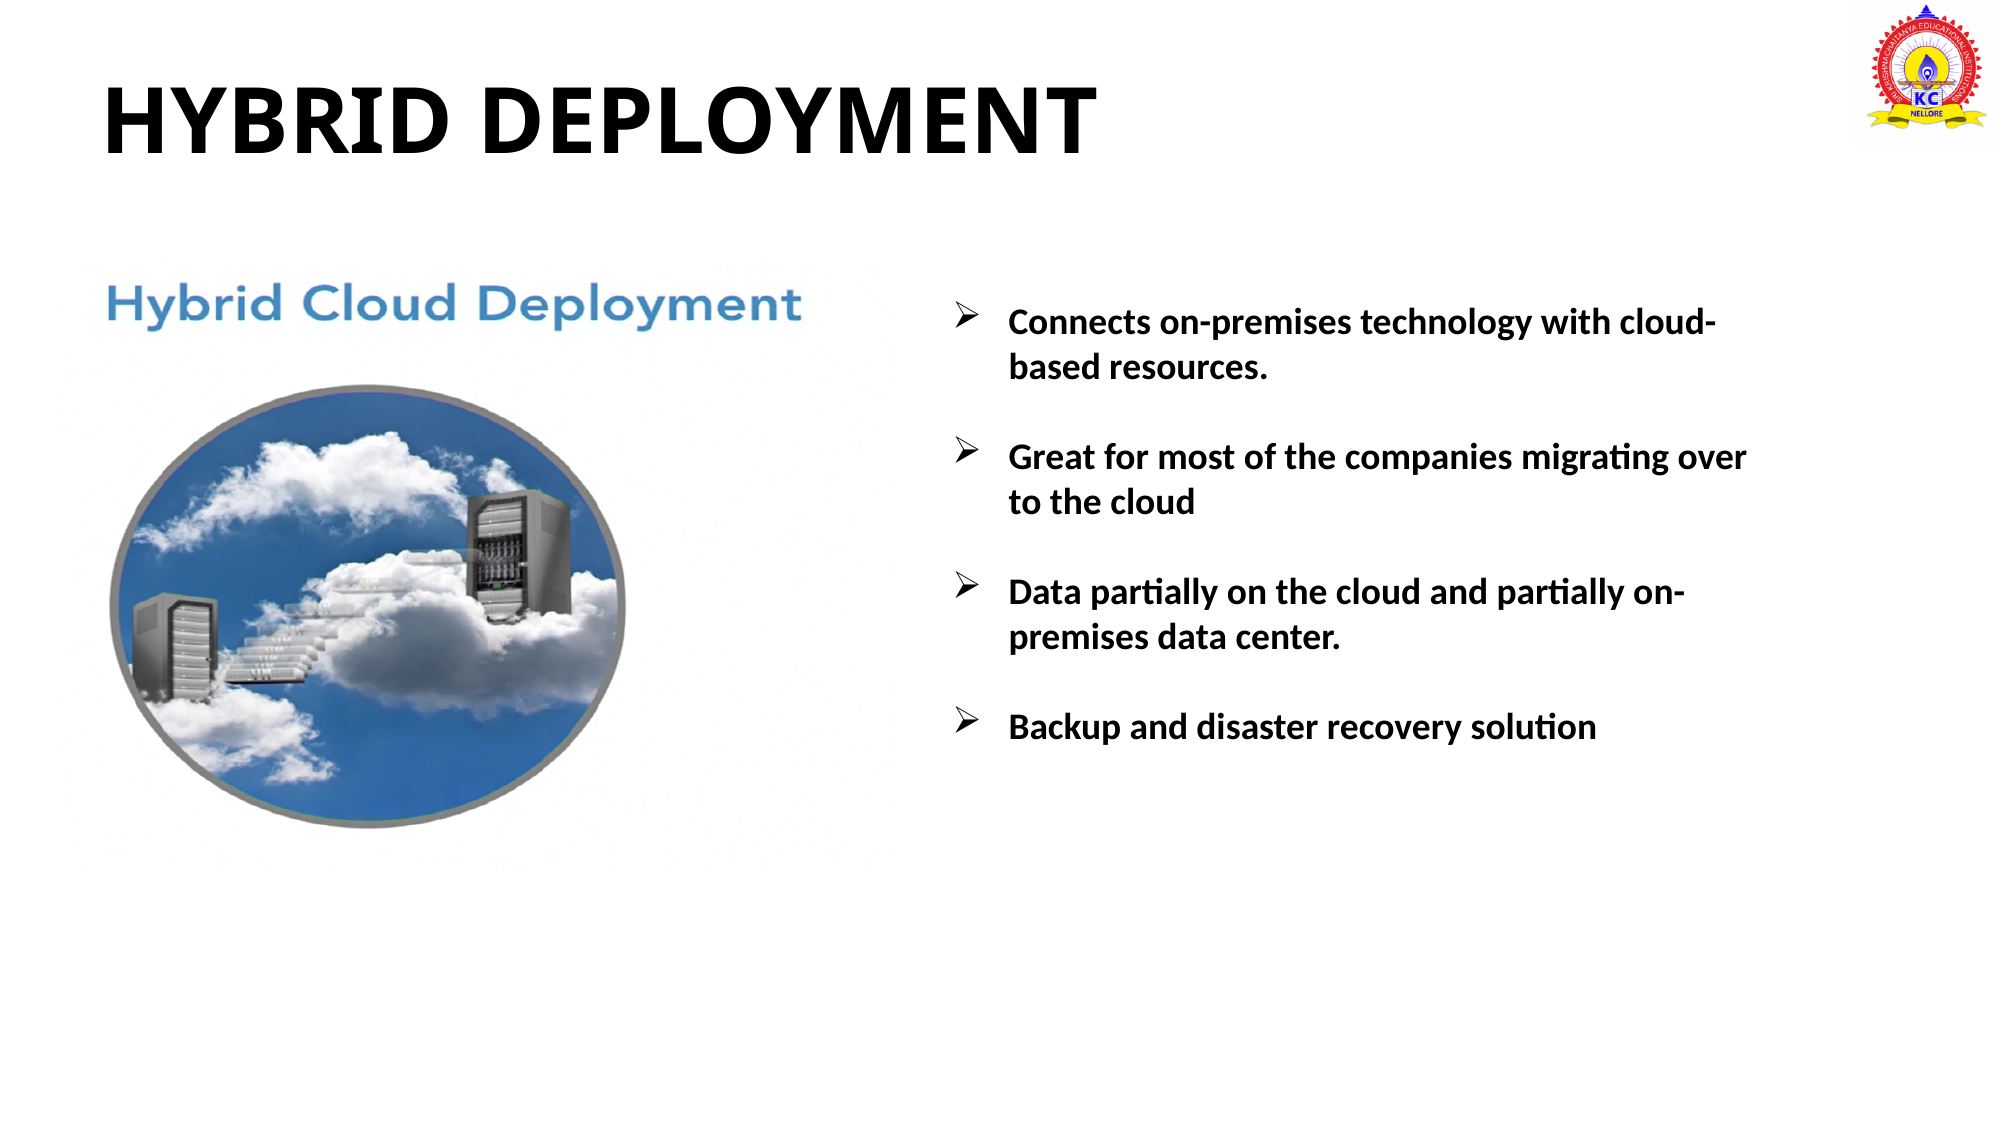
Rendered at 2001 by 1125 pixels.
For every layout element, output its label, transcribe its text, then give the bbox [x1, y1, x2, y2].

picture [1854, 0, 2000, 146]
text_box Connects on-premises technology with cloud-based resources. Great for most of the companies migrating over to the cloud Data partially on the cloud and partially on-premises data center. Backup and disaster recovery solution [937, 200, 1800, 1115]
picture [54, 262, 896, 873]
title HYBRID DEPLOYMENT [100, 74, 1901, 213]
